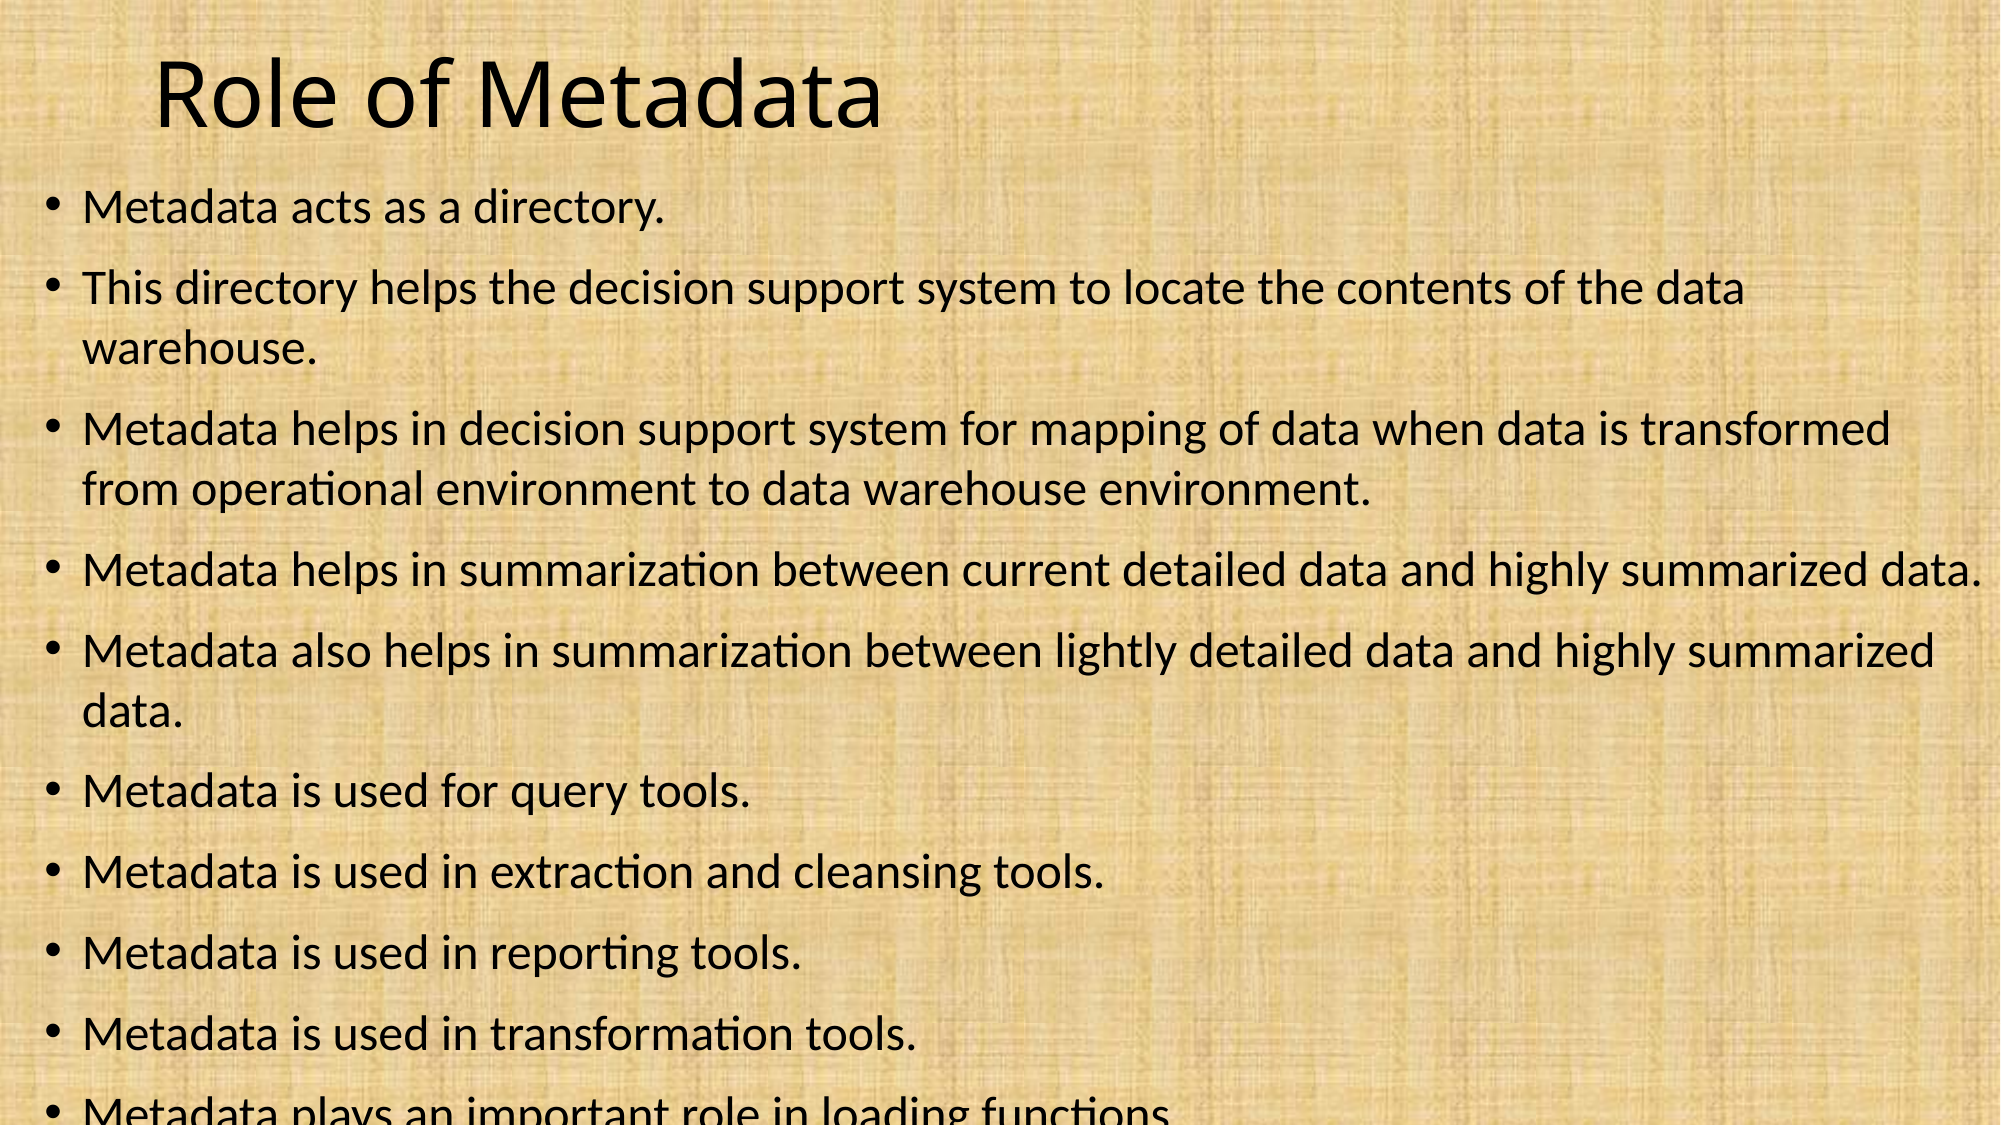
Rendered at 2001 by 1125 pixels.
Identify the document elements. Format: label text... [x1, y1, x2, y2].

picture [0, 0, 2001, 1125]
list Metadata acts as a directory. This directory helps the decision support system to locate the contents of the data warehouse. Metadata helps in decision support system for mapping of data when data is transformed from operational environment to data warehouse environment. Metadata helps in summarization between current detailed data and highly summarized data. Metadata also helps in summarization between lightly detailed data and highly summarized data. Metadata is used for query tools. Metadata is used in extraction and cleansing tools. Metadata is used in reporting tools. Metadata is used in transformation tools. Metadata plays an important role in loading functions. [29, 166, 2000, 1066]
title Role of Metadata [137, 30, 1863, 166]
